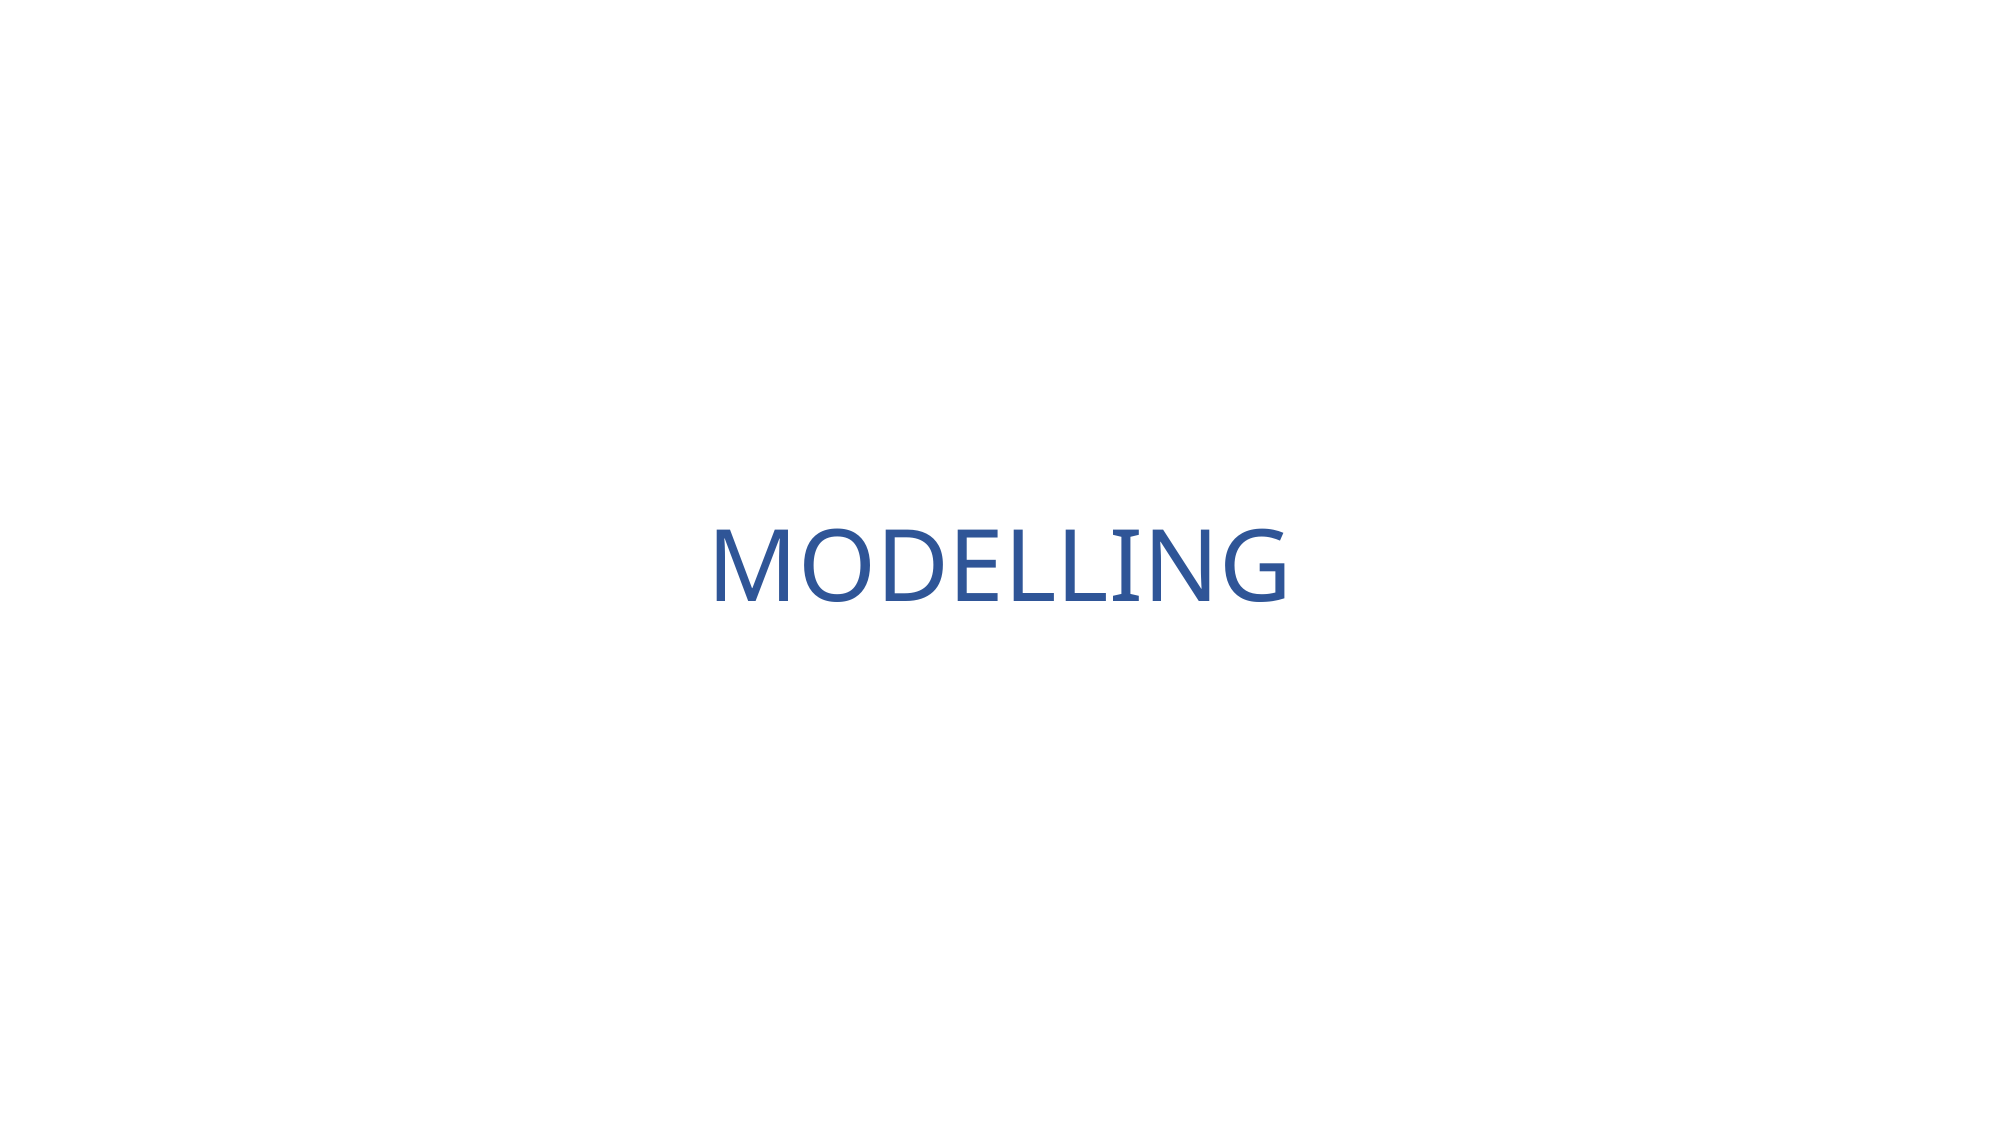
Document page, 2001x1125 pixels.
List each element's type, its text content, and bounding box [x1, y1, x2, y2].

text_box MODELLING [692, 494, 1308, 629]
